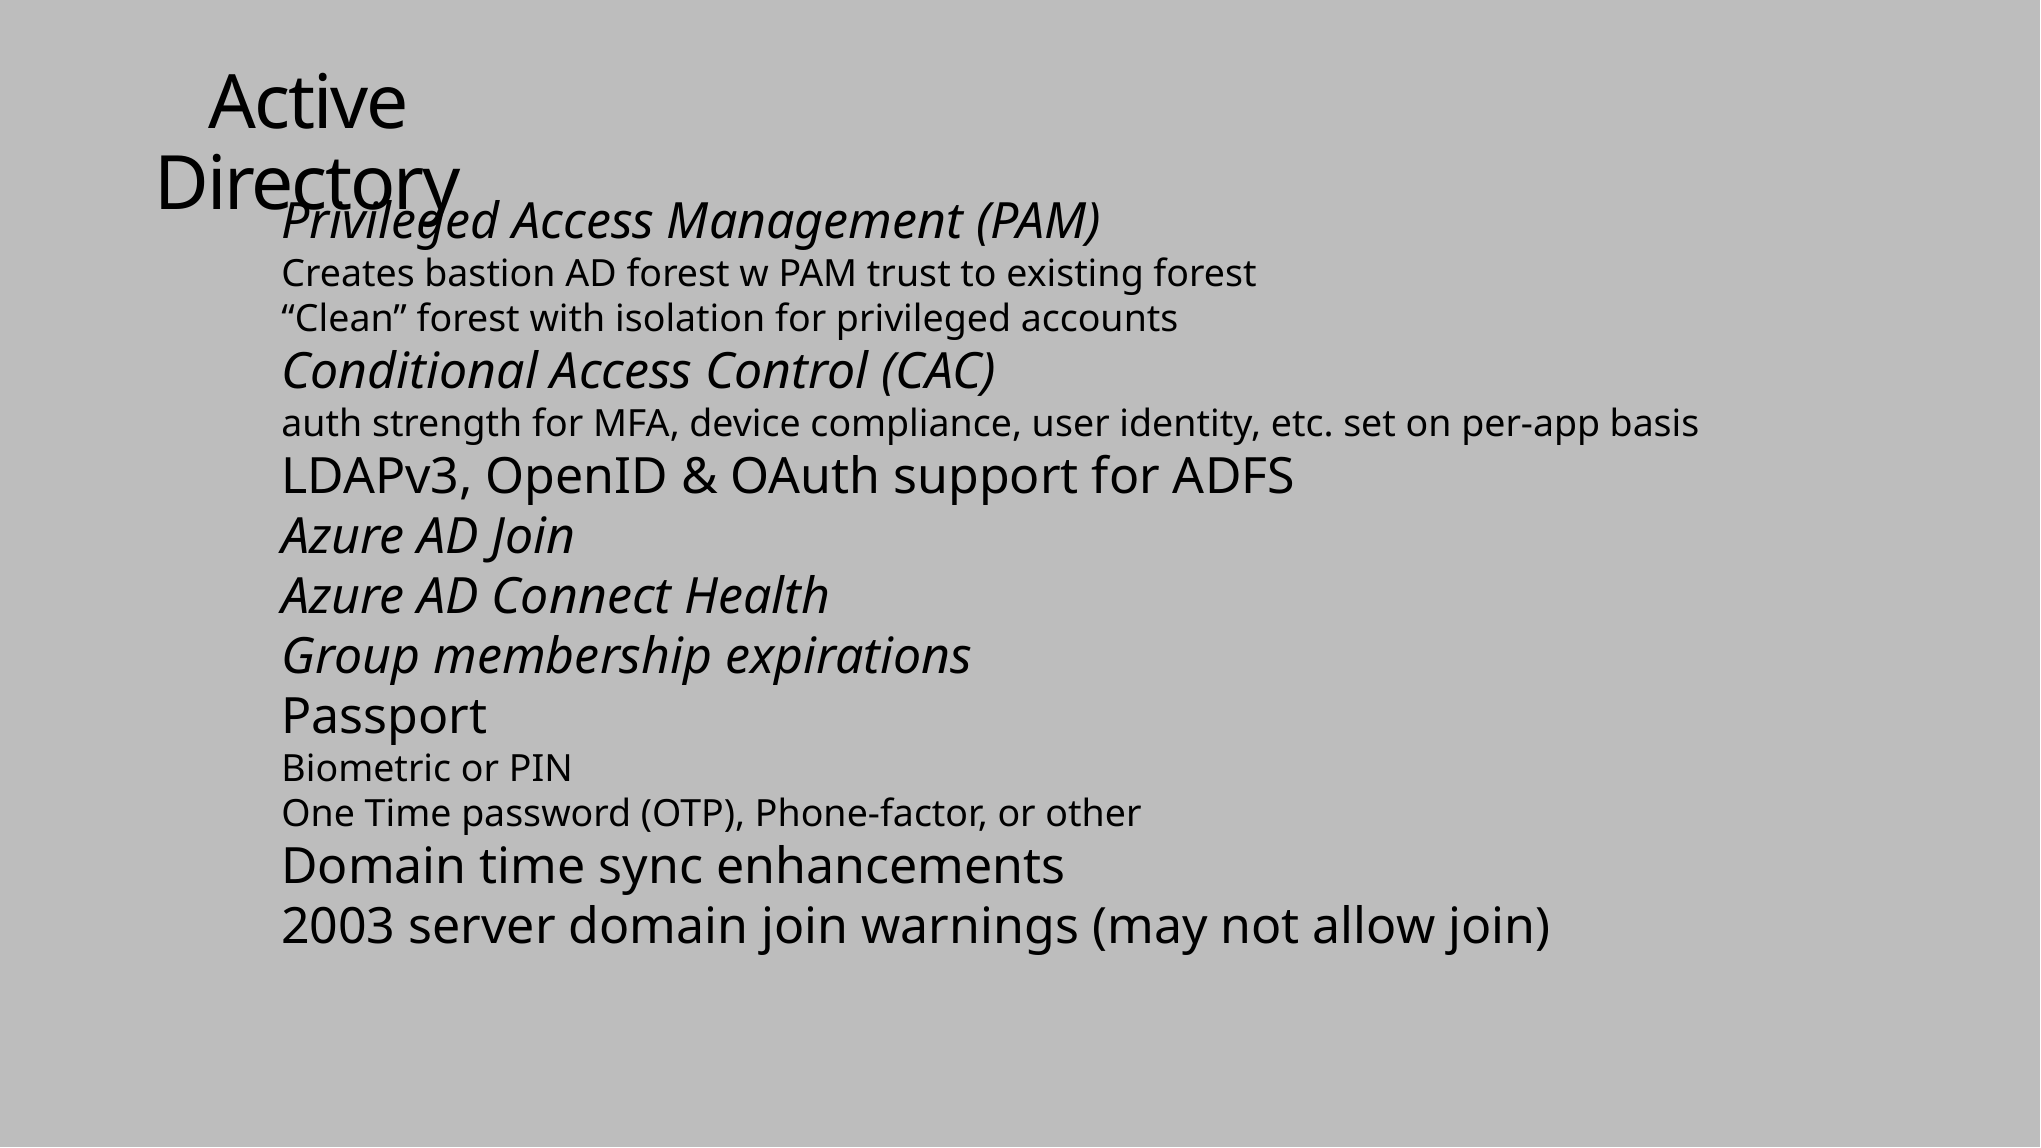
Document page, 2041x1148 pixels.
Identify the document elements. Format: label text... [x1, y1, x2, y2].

title Active Directory [45, 48, 571, 199]
list Privileged Access Management (PAM) Creates bastion AD forest w PAM trust to existing forest “Clean” forest with isolation for privileged accounts Conditional Access Control (CAC) auth strength for MFA, device compliance, user identity, etc. set on per-app basis LDAPv3, OpenID & OAuth support for ADFS Azure AD Join Azure AD Connect Health Group membership expirations Passport Biometric or PIN One Time password (OTP), Phone-factor, or other Domain time sync enhancements 2003 server domain join warnings (may not allow join) [257, 173, 1908, 1123]
